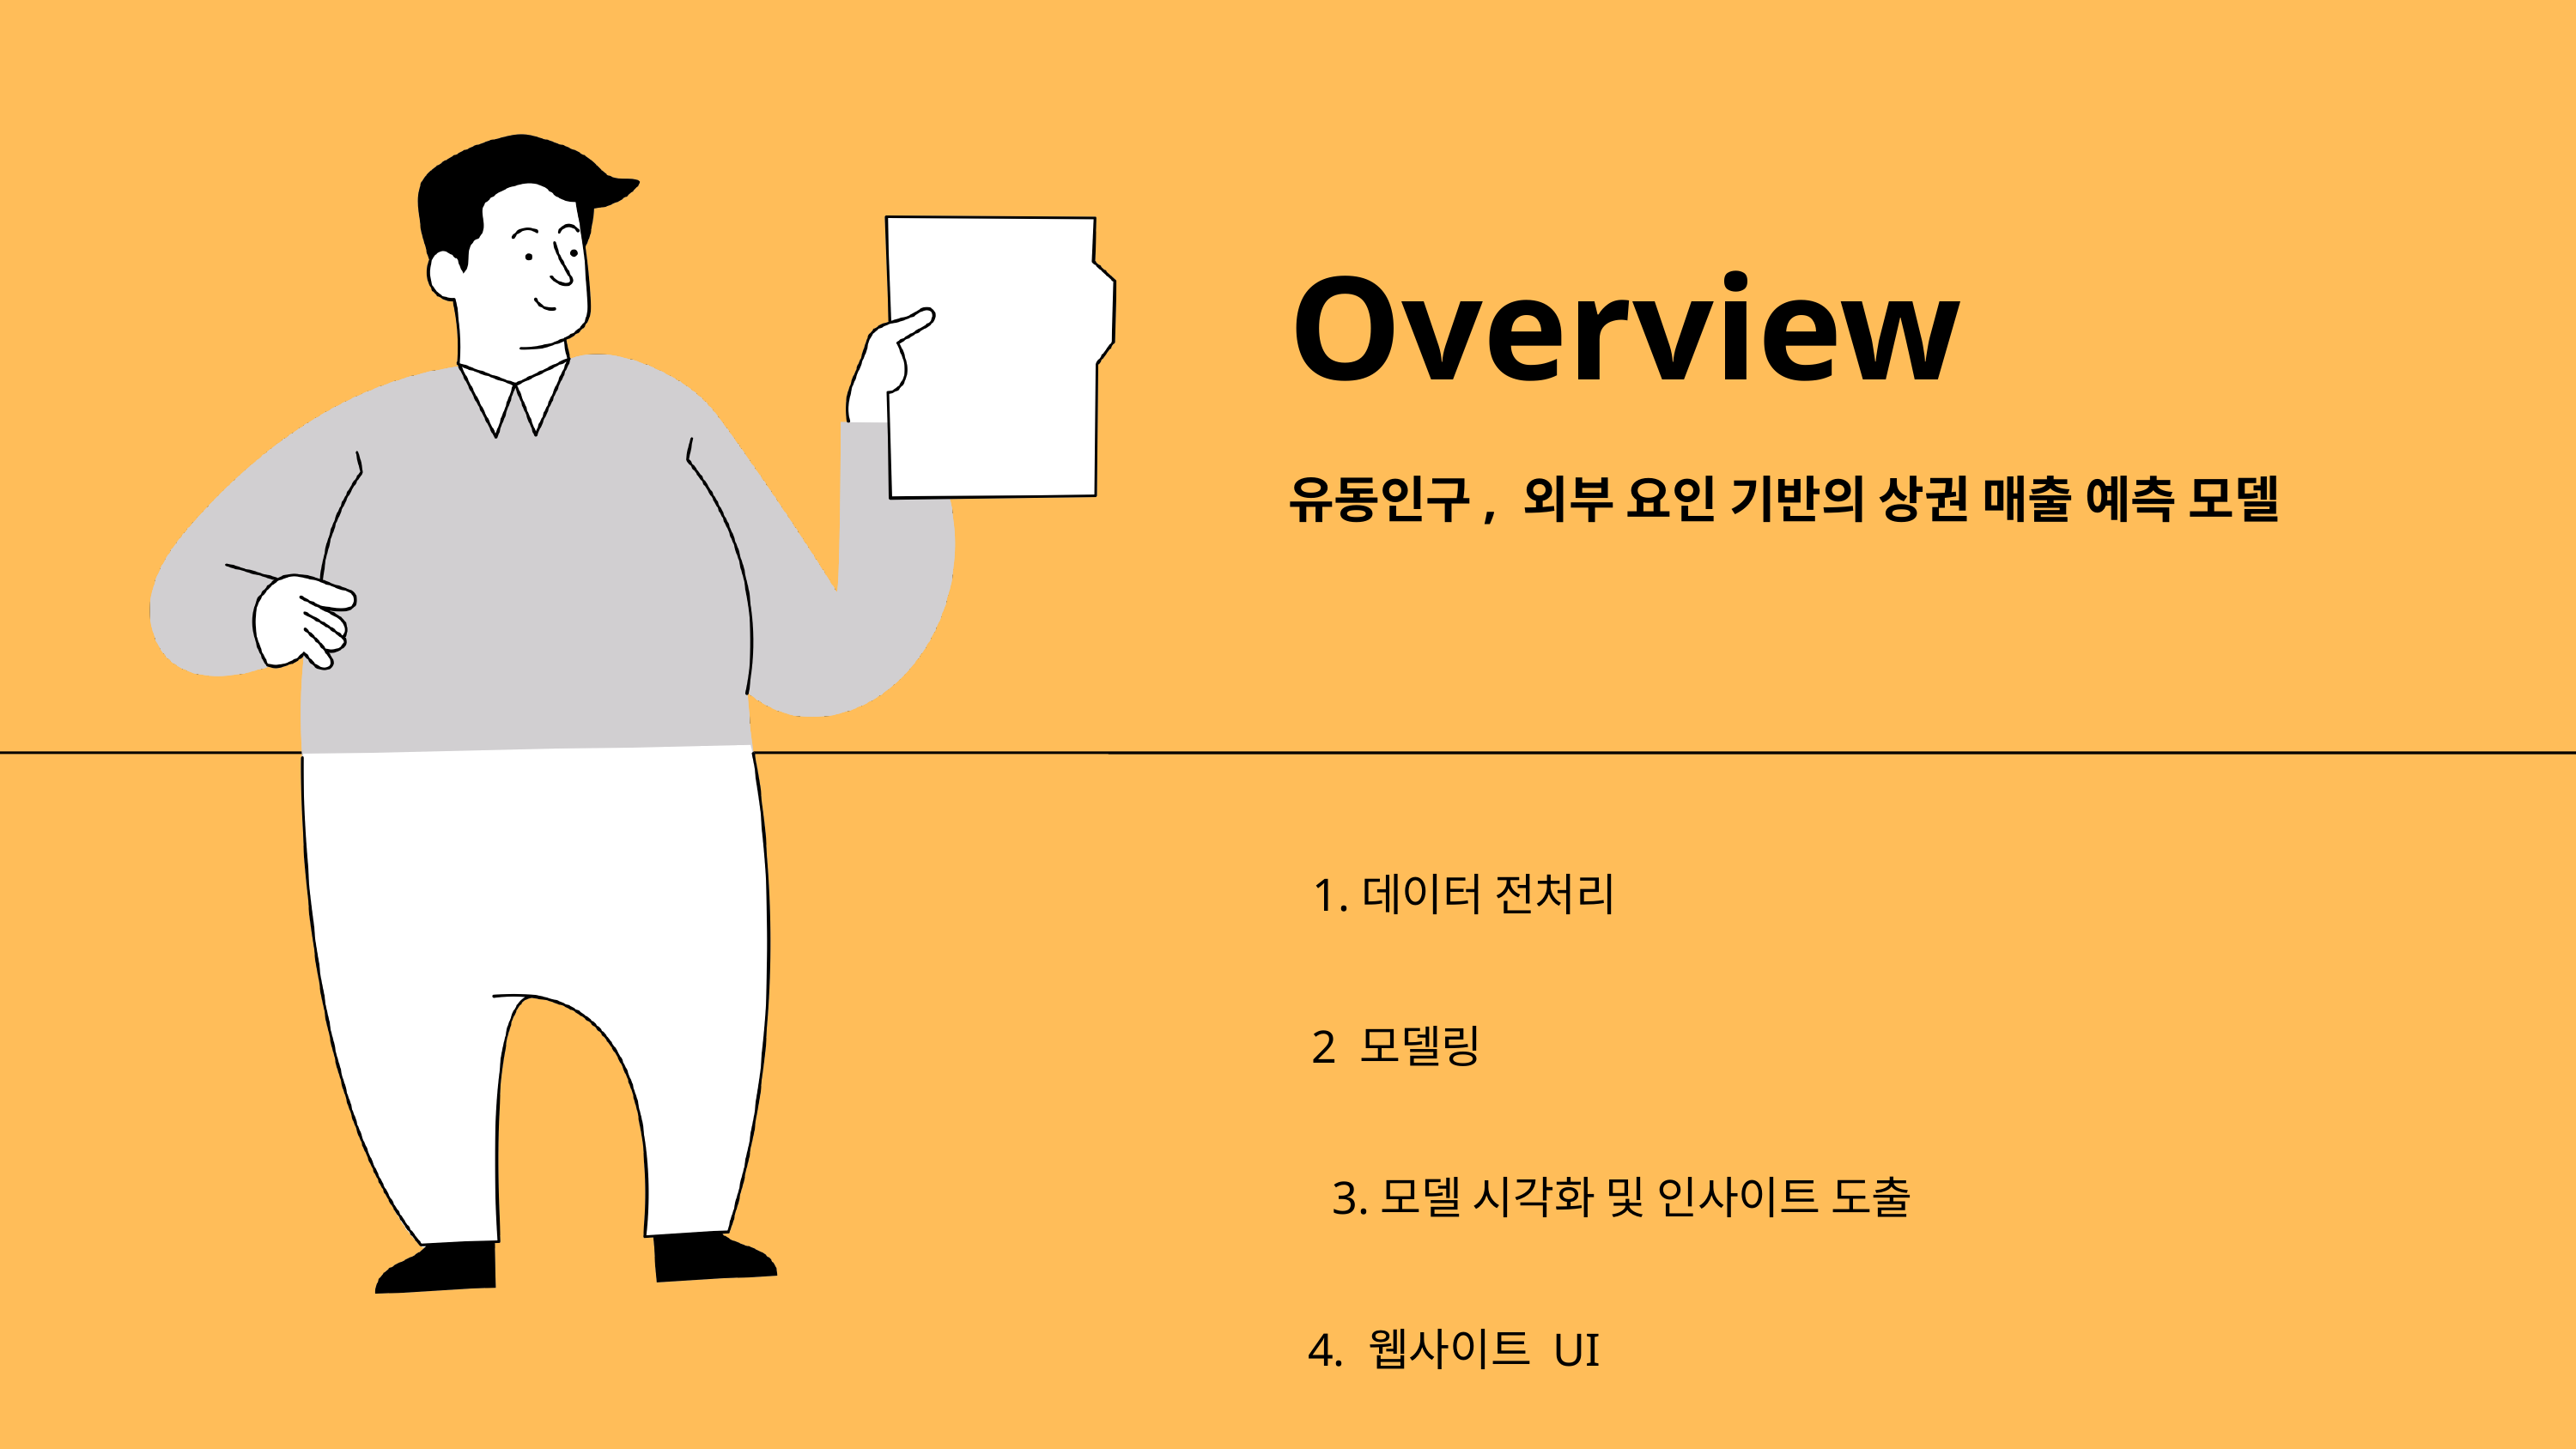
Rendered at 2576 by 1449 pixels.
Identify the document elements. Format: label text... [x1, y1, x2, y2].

text_box 3.모델 시각화 및 인사이트 도출 [1291, 1169, 1953, 1224]
text_box [144, 134, 1117, 1294]
text_box 1.데이터 전처리 [1288, 866, 1643, 921]
text_box 2 모델링 [1291, 1018, 1503, 1072]
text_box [1287, 236, 2408, 526]
text_box 4. 웹사이트 UI [1287, 1321, 1621, 1375]
